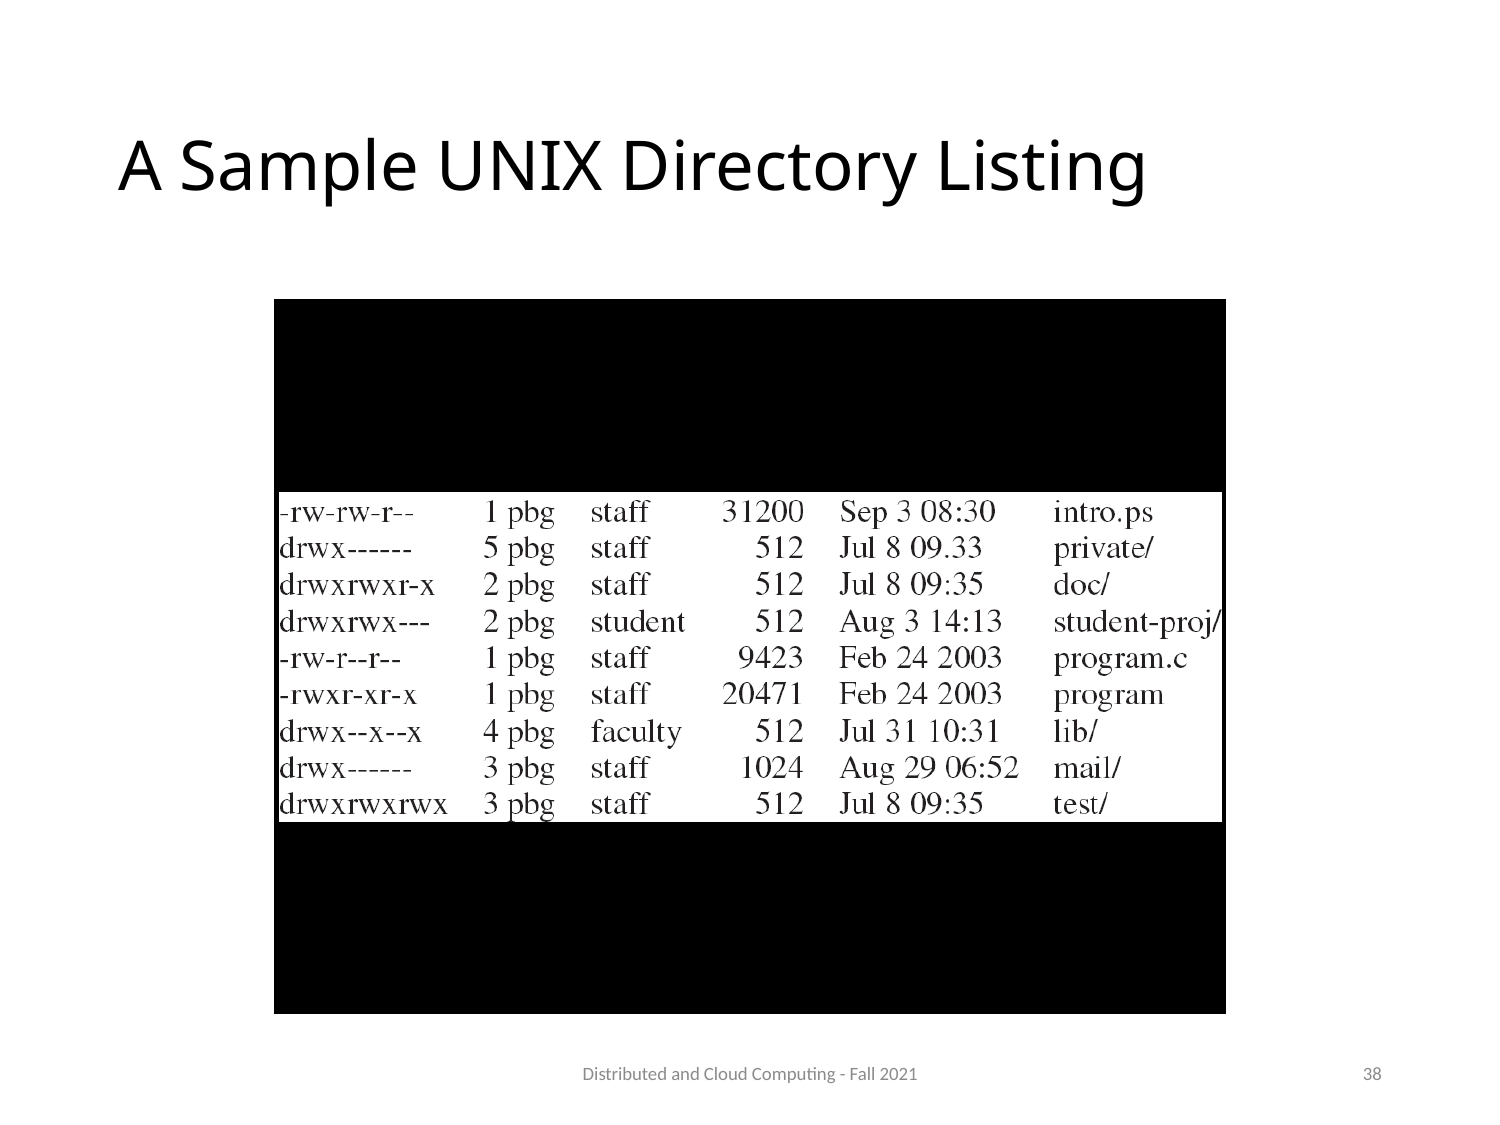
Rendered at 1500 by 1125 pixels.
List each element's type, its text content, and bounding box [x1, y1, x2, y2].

title A Sample UNIX Directory Listing [103, 59, 1397, 278]
slide_number 38 [1059, 1042, 1397, 1103]
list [274, 299, 1226, 1014]
footer Distributed and Cloud Computing - Fall 2021 [496, 1042, 1004, 1103]
